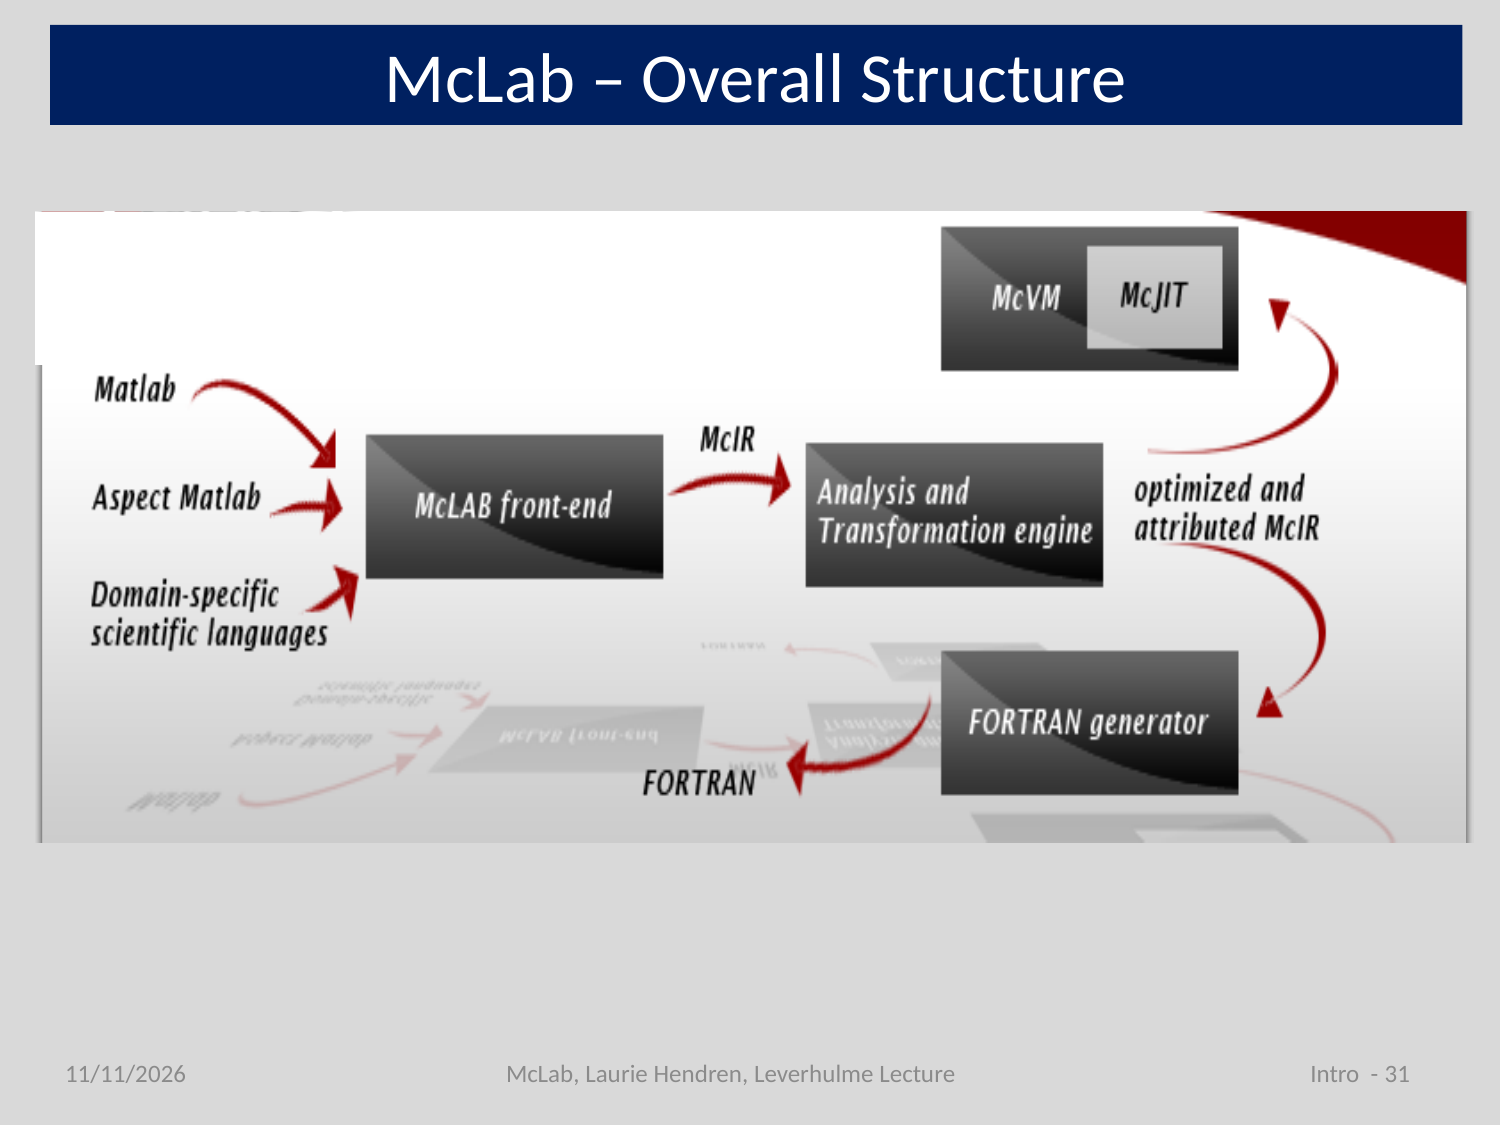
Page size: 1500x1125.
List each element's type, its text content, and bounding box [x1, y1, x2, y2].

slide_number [50, 1042, 213, 1103]
footer McLab, Laurie Hendren, Leverhulme Lecture [300, 1042, 1163, 1103]
picture [34, 211, 1474, 843]
slide_number 31 [1275, 1042, 1425, 1103]
list McLab – Overall Structure [50, 24, 1463, 125]
